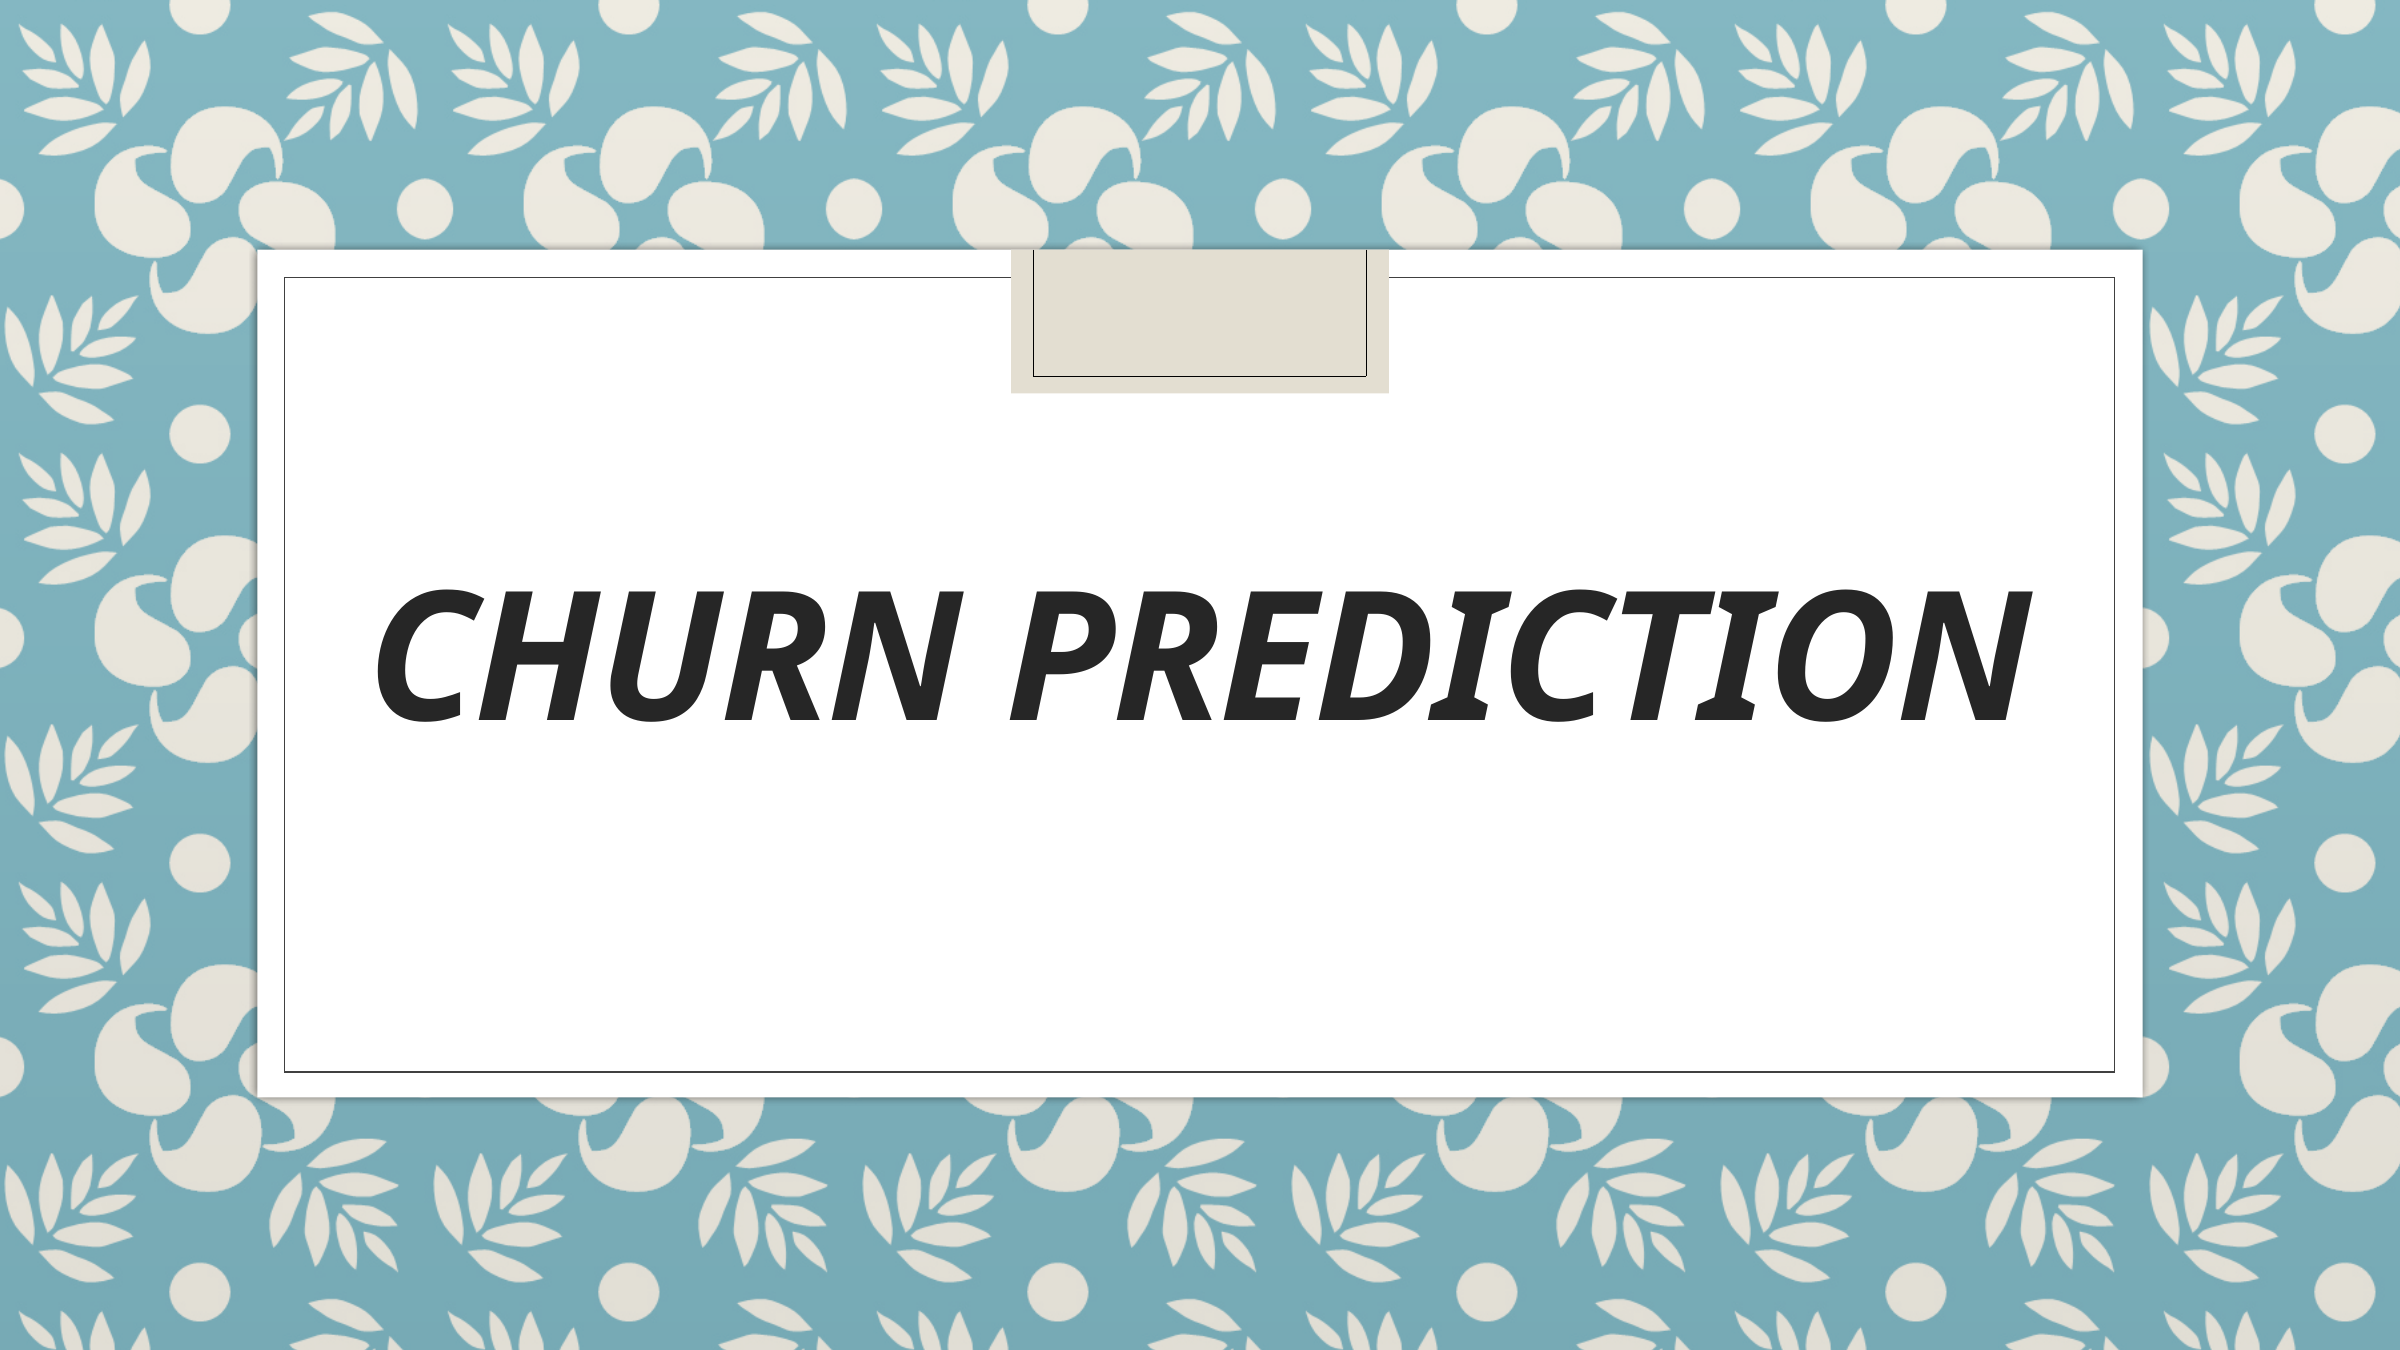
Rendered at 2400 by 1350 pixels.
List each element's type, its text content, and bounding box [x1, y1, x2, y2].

title CHURN PREDICTION [307, 411, 2093, 922]
